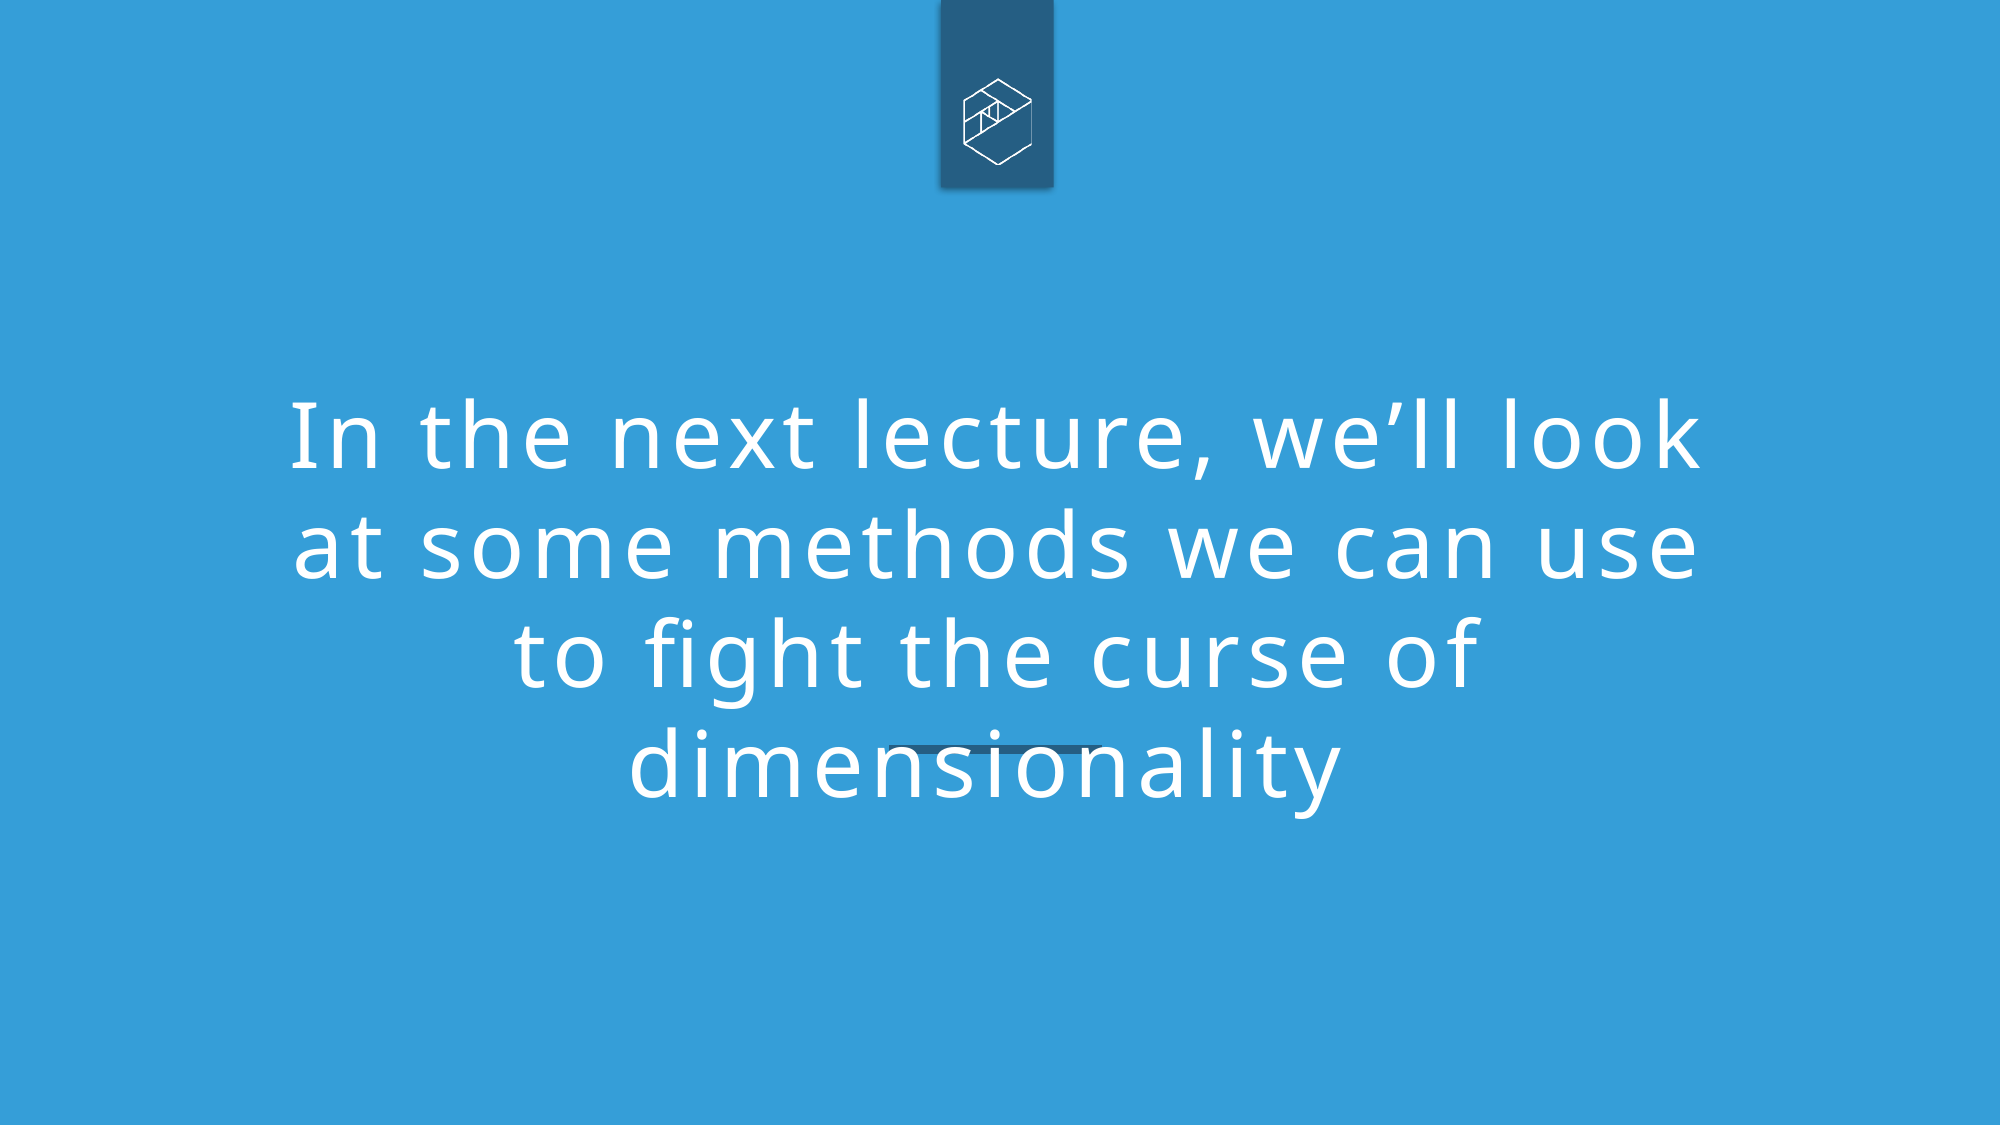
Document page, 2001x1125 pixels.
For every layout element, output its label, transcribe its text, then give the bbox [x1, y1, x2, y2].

title In the next lecture, we’ll look at some methods we can use to fight the curse of dimensionality [248, 368, 1751, 646]
